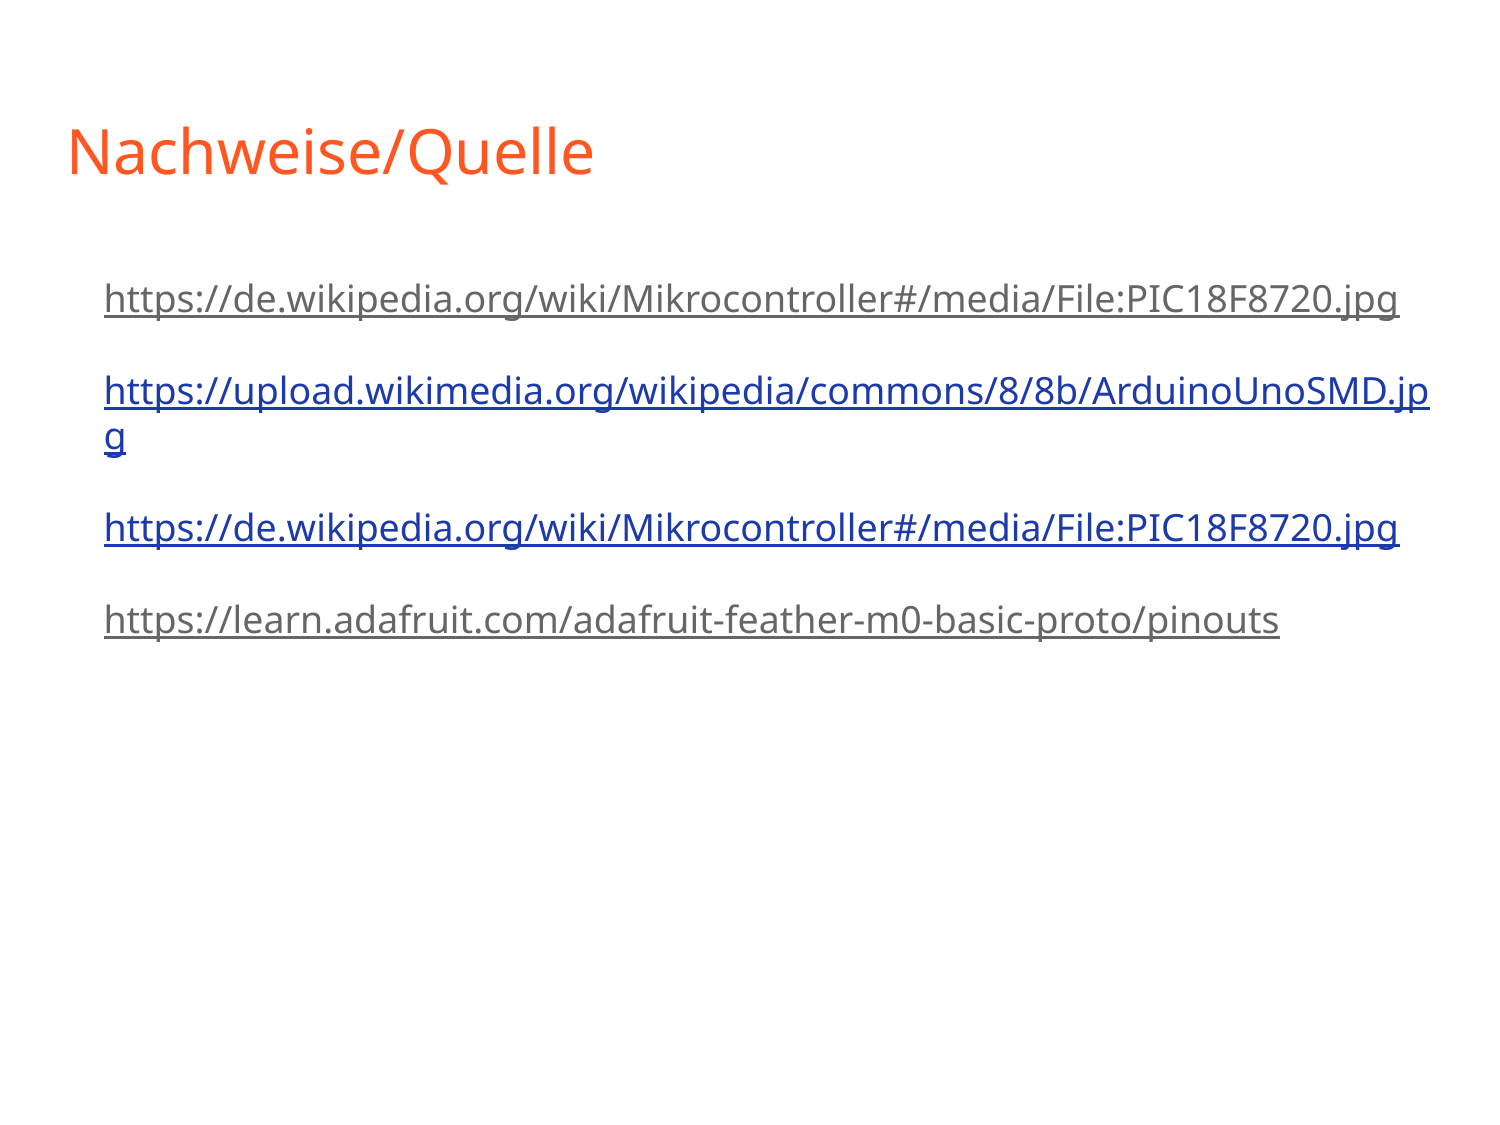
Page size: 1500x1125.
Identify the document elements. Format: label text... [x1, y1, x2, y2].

title Nachweise/Quelle [51, 97, 1449, 223]
list https://de.wikipedia.org/wiki/Mikrocontroller#/media/File:PIC18F8720.jpg https://upload.wikimedia.org/wikipedia/commons/8/8b/ArduinoUnoSMD.jpg https://de.wikipedia.org/wiki/Mikrocontroller#/media/File:PIC18F8720.jpg https://learn.adafruit.com/adafruit-feather-m0-basic-proto/pinouts [51, 252, 1449, 1000]
